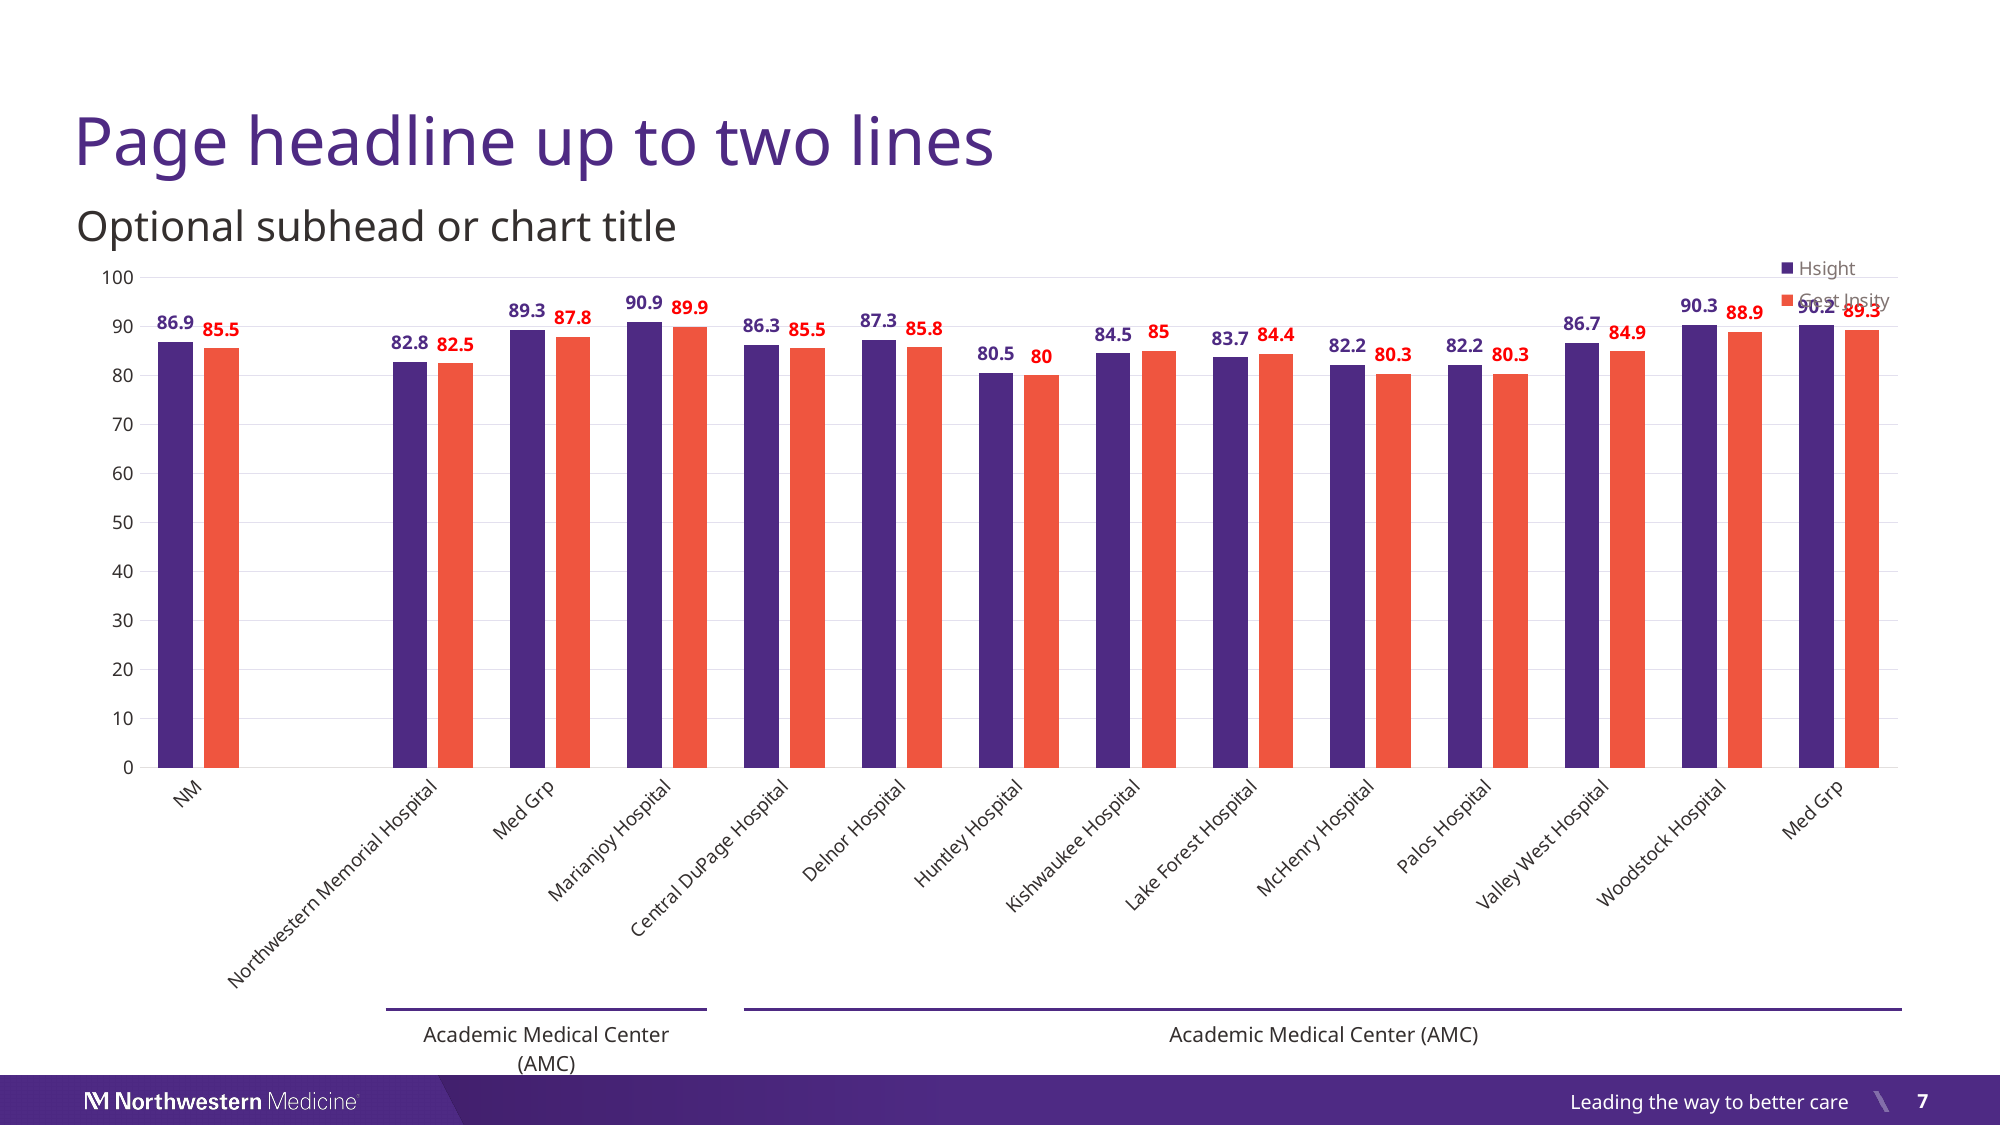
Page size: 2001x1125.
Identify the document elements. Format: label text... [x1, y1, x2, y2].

chart [60, 248, 2000, 1011]
slide_number 7 [1861, 1079, 1943, 1125]
text_box Academic Medical Center (AMC) [745, 1011, 1903, 1055]
list Optional subhead or chart title [61, 191, 1940, 248]
title Page headline up to two lines [61, 0, 1940, 188]
picture [0, 1075, 465, 1125]
text_box Academic Medical Center (AMC) [385, 1011, 708, 1083]
